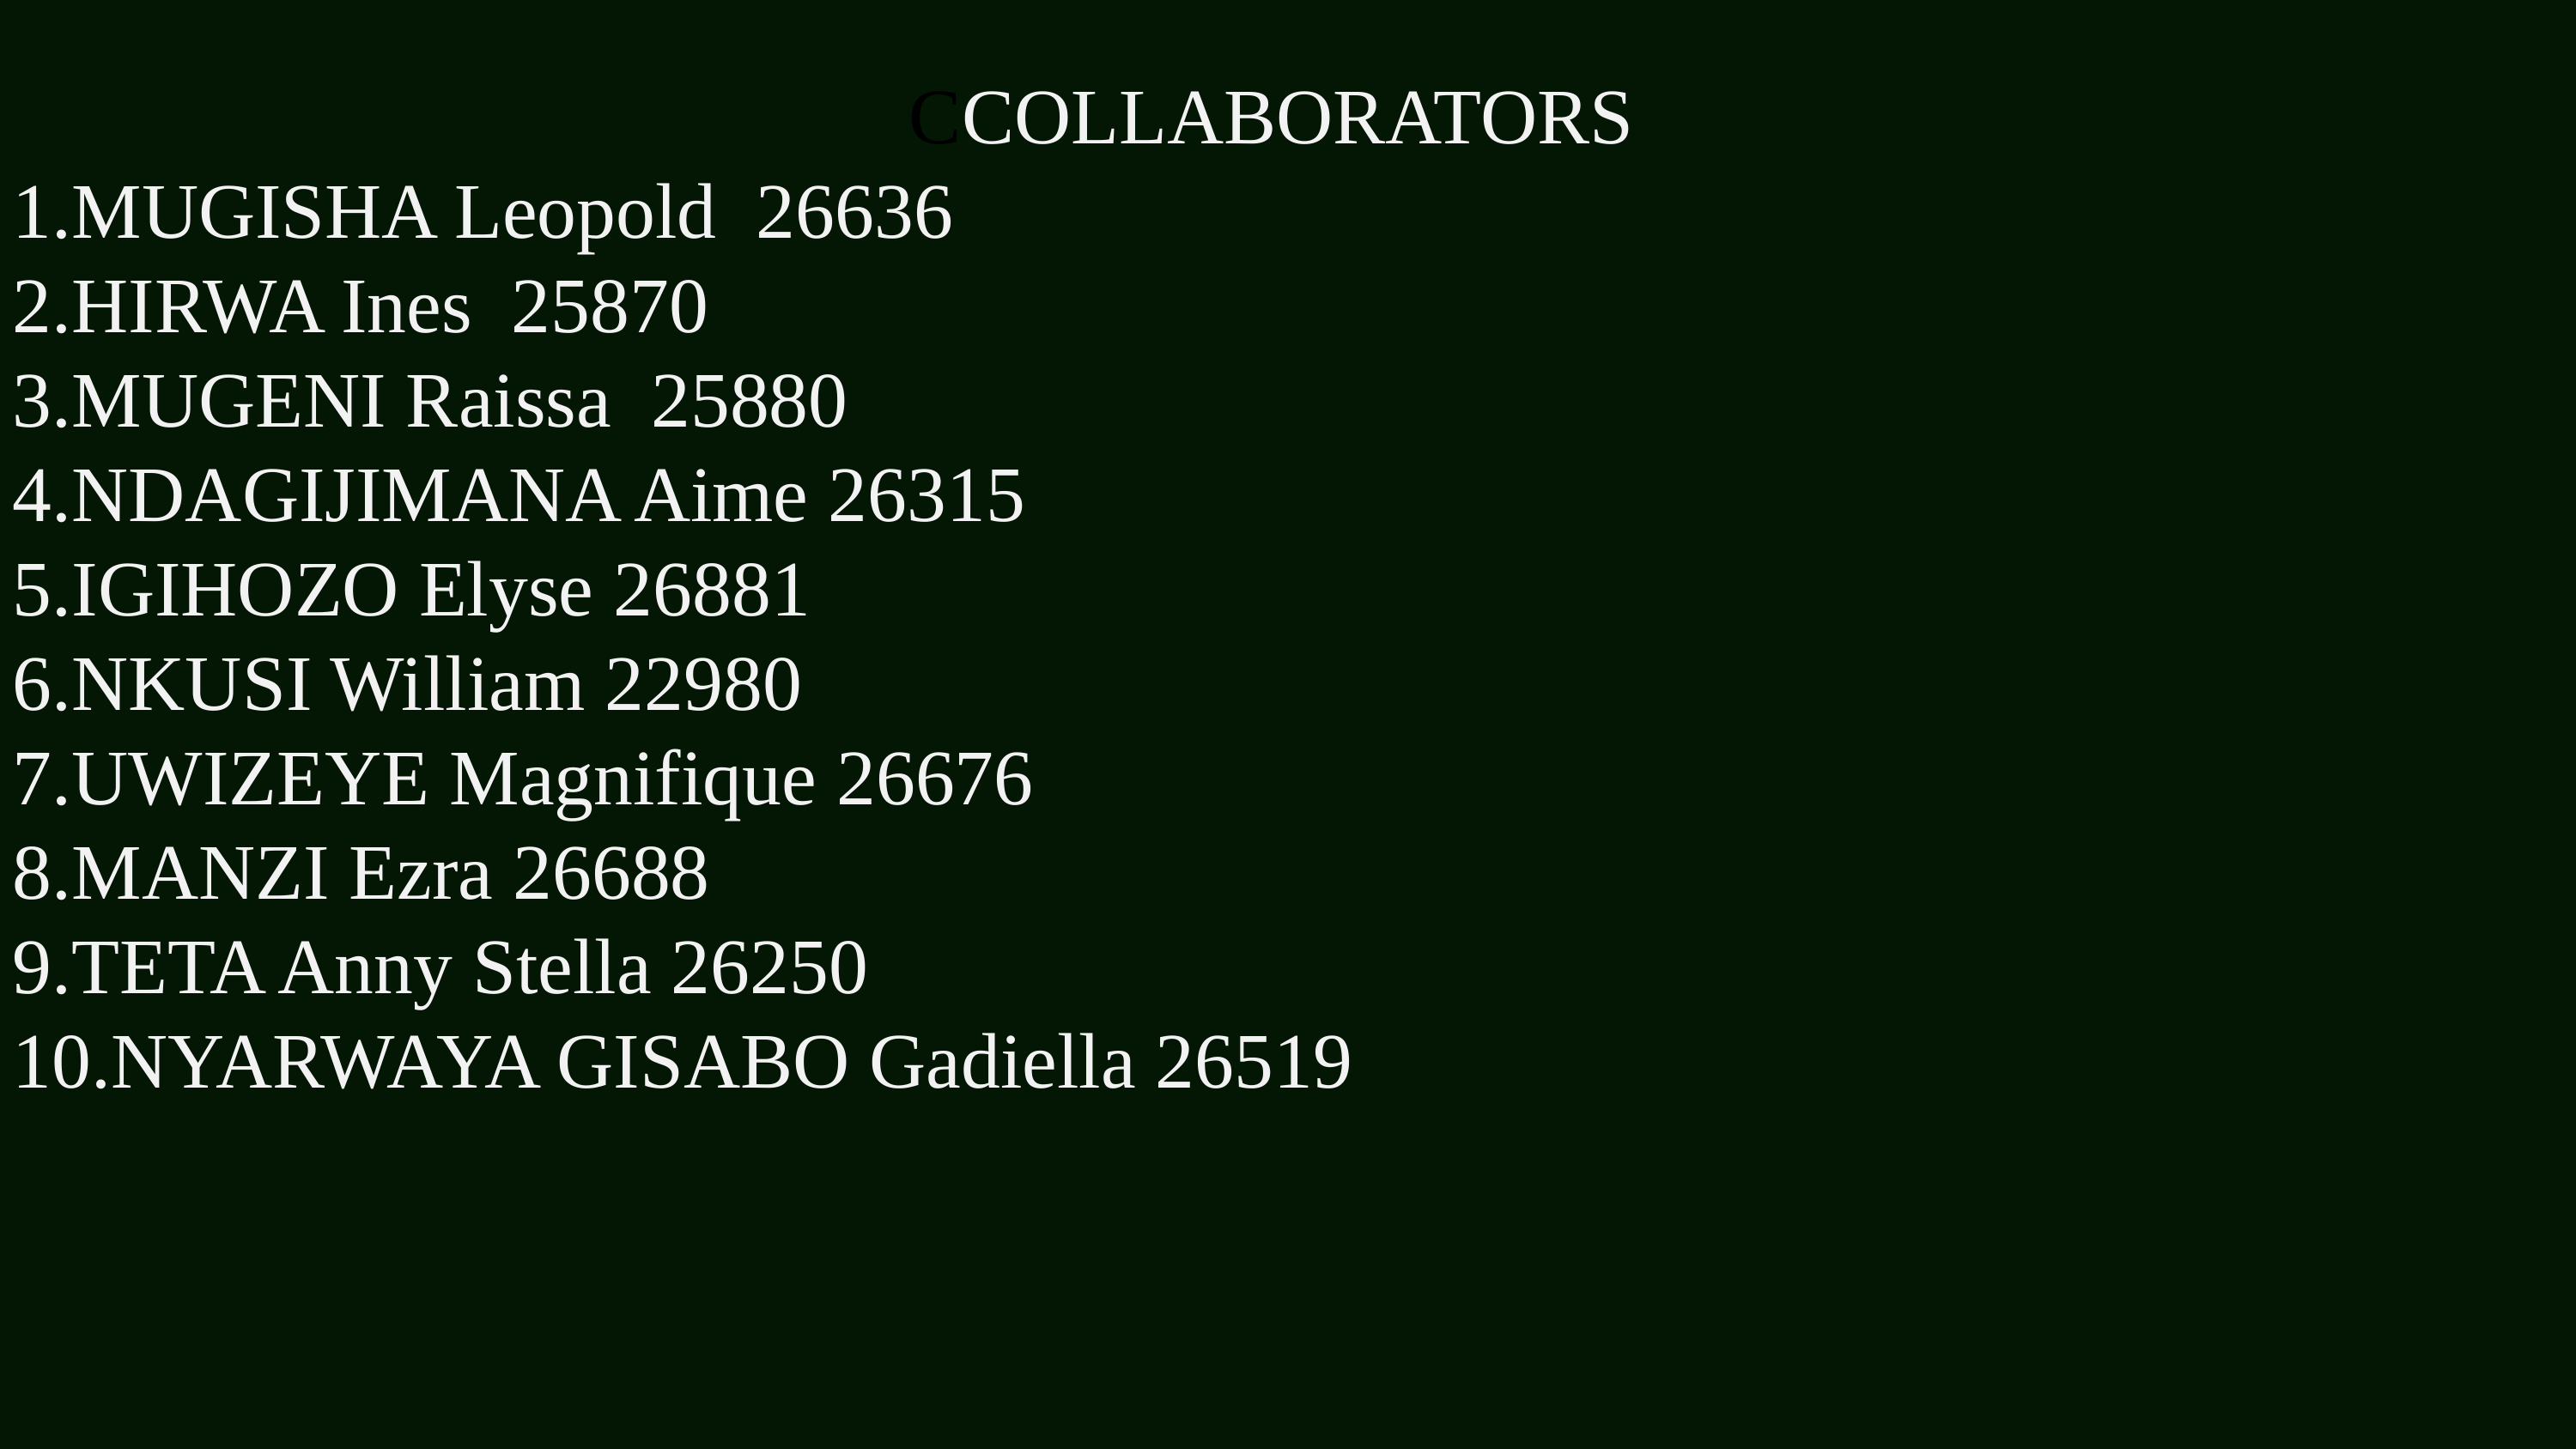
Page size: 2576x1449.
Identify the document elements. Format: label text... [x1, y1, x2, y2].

text_box CCOLLABORATORS 1.MUGISHA Leopold 26636 2.HIRWA Ines 25870 3.MUGENI Raissa 25880 4.NDAGIJIMANA Aime 26315 5.IGIHOZO Elyse 26881 6.NKUSI William 22980 7.UWIZEYE Magnifique 26676 8.MANZI Ezra 26688 9.TETA Anny Stella 26250 10.NYARWAYA GISABO Gadiella 26519 [0, 58, 2544, 1110]
